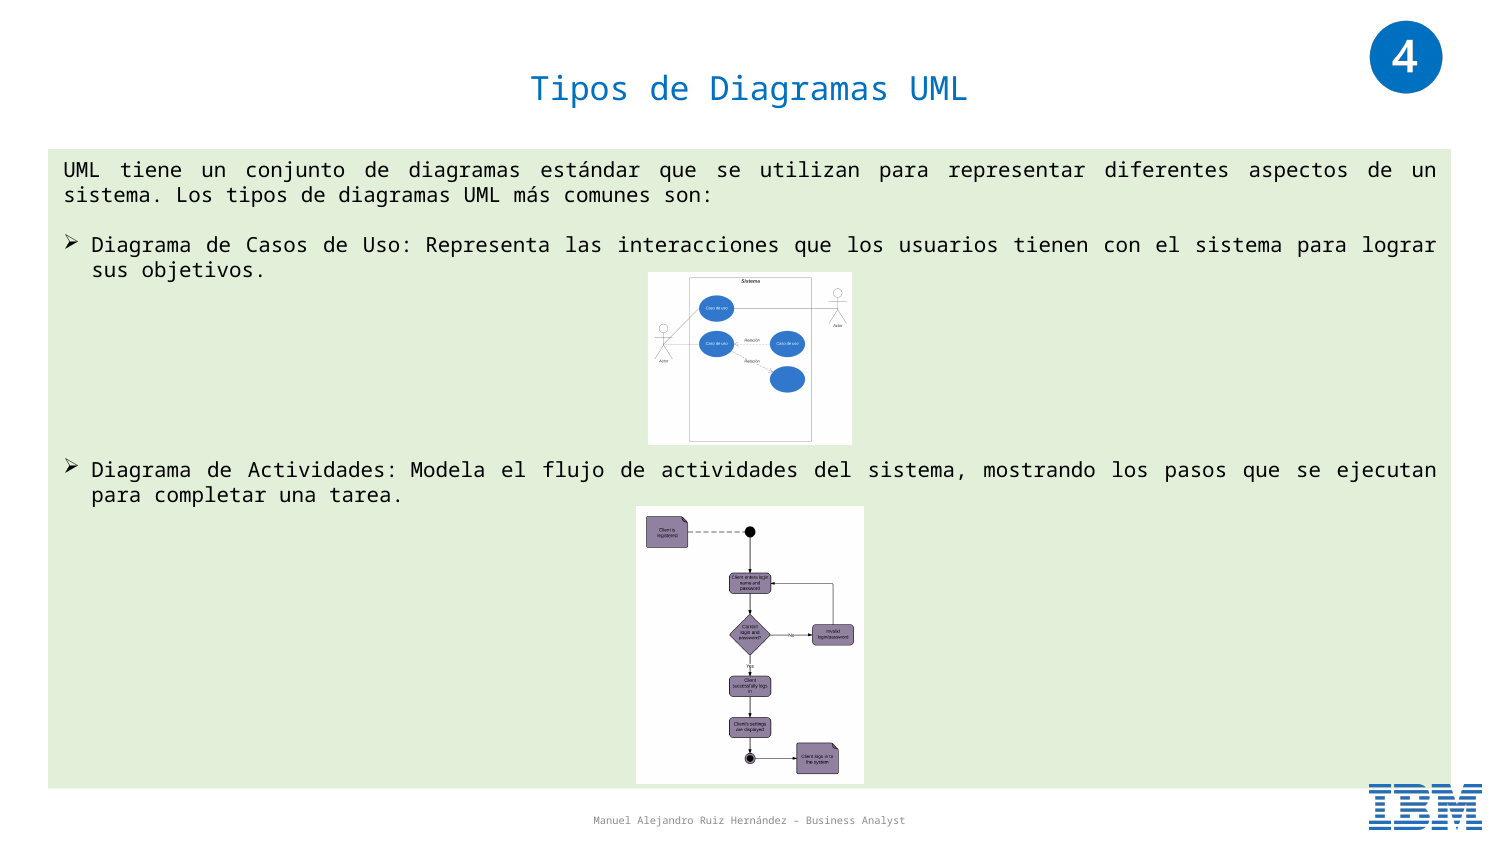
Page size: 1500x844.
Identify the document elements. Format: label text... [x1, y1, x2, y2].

picture [1360, 11, 1452, 103]
picture [636, 506, 864, 784]
text_box Tipos de Diagramas UML [271, 60, 1228, 115]
footer Manuel Alejandro Ruiz Hernández – Business Analyst [496, 797, 1004, 843]
picture [647, 272, 853, 445]
text_box UML tiene un conjunto de diagramas estándar que se utilizan para representar diferentes aspectos de un sistema. Los tipos de diagramas UML más comunes son: Diagrama de Casos de Uso: Representa las interacciones que los usuarios tienen con el sistema para lograr sus objetivos. Diagrama de Actividades: Modela el flujo de actividades del sistema, mostrando los pasos que se ejecutan para completar una tarea. [48, 149, 1452, 789]
picture [1369, 784, 1482, 830]
